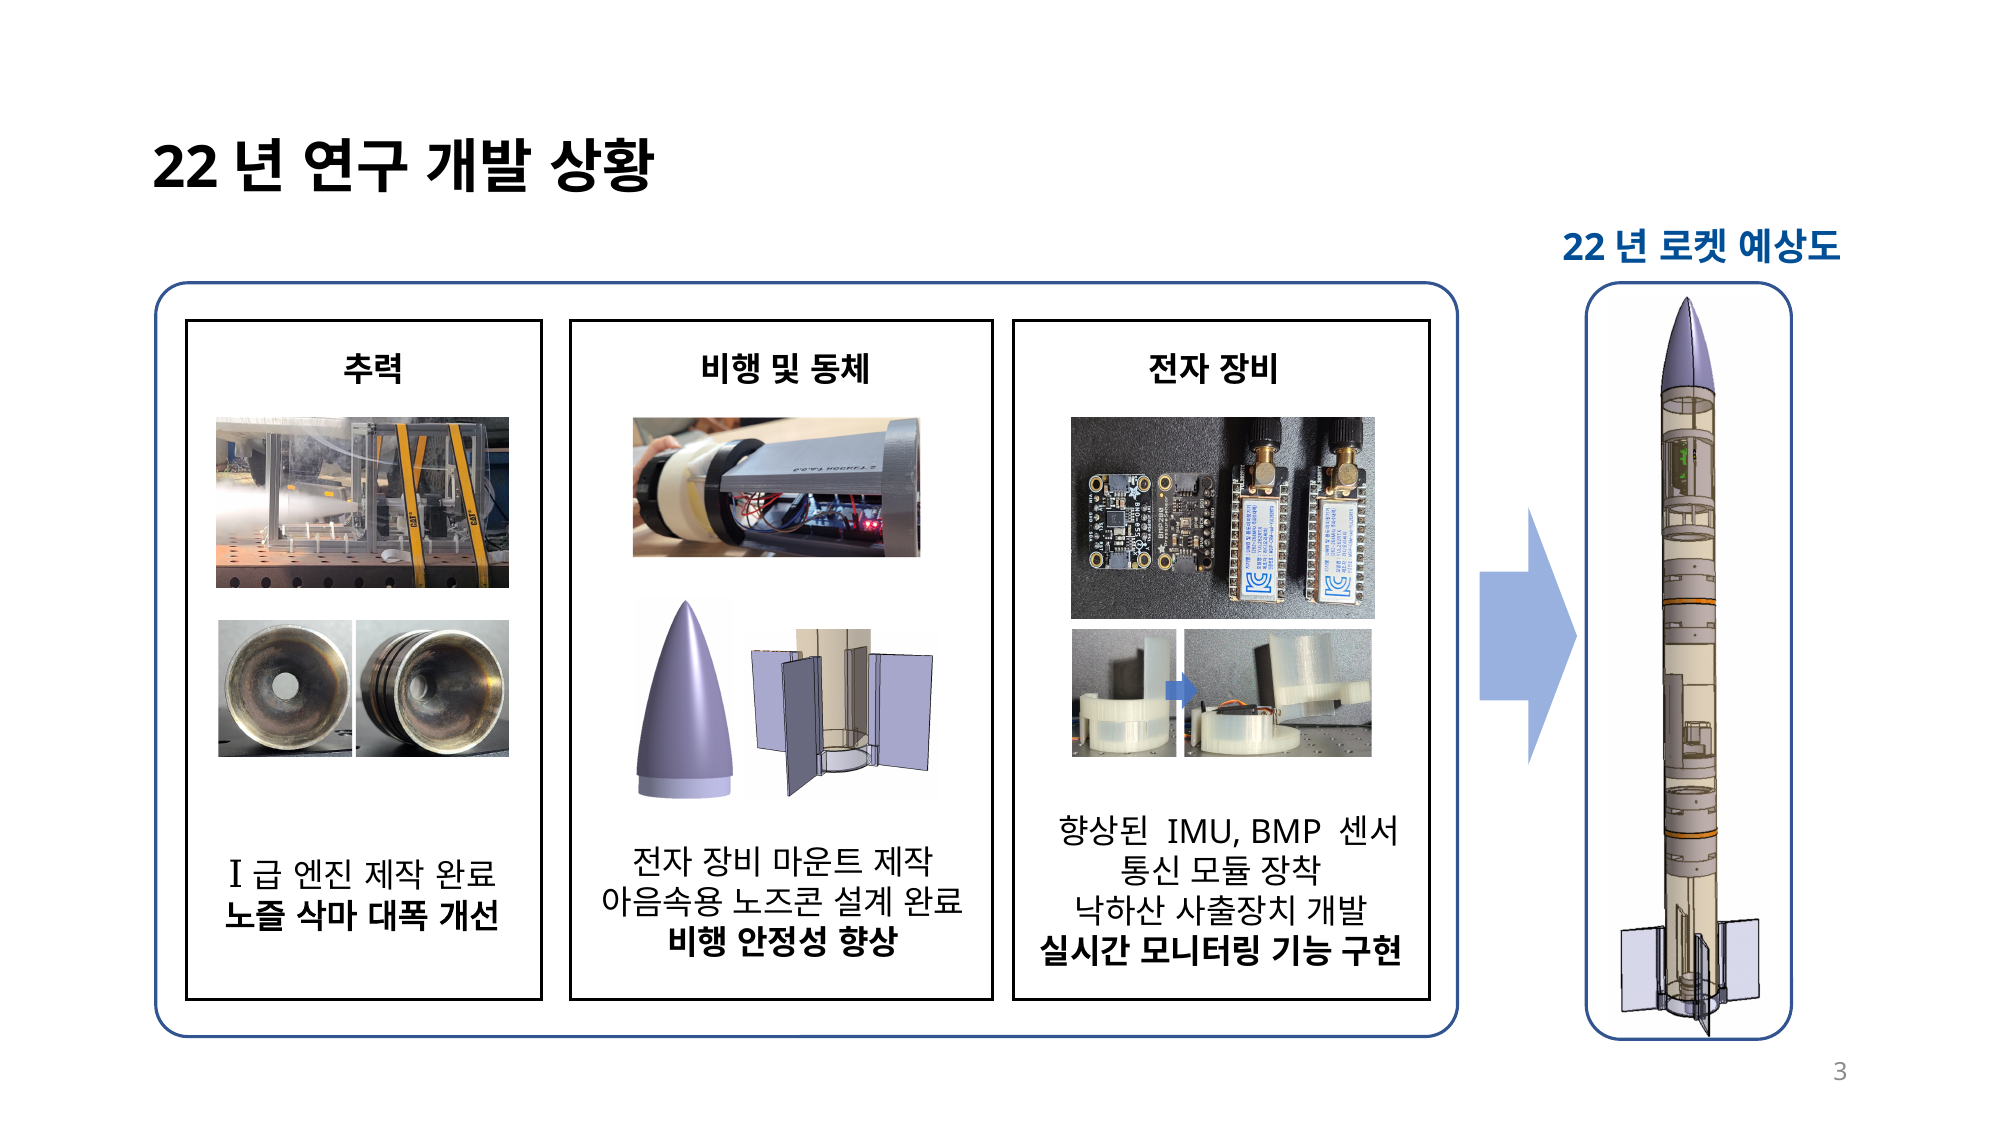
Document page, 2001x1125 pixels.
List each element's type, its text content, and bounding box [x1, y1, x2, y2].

picture [1071, 417, 1375, 620]
text_box [1478, 506, 1579, 766]
text_box I급 엔진 제작 완료 노즐 삭마 대폭 개선 [194, 842, 531, 942]
text_box 전자 장비 마운트 제작 아음속용 노즈콘 설계 완료 비행 안정성 향상 [562, 833, 989, 969]
picture [632, 417, 921, 559]
text_box 22년 로켓 예상도 [1547, 215, 1858, 276]
text_box 향상된 IMU, BMP 센서 통신 모듈 장착 낙하산 사출장치 개발 실시간 모니터링 기능 구현 [989, 802, 1453, 978]
text_box [154, 281, 1459, 1038]
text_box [1586, 282, 1792, 1040]
picture [216, 417, 509, 588]
title 22년 연구 개발 상황 [137, 59, 1863, 278]
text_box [218, 620, 509, 757]
picture [583, 598, 940, 800]
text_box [1072, 629, 1372, 757]
slide_number 3 [1412, 1042, 1863, 1103]
